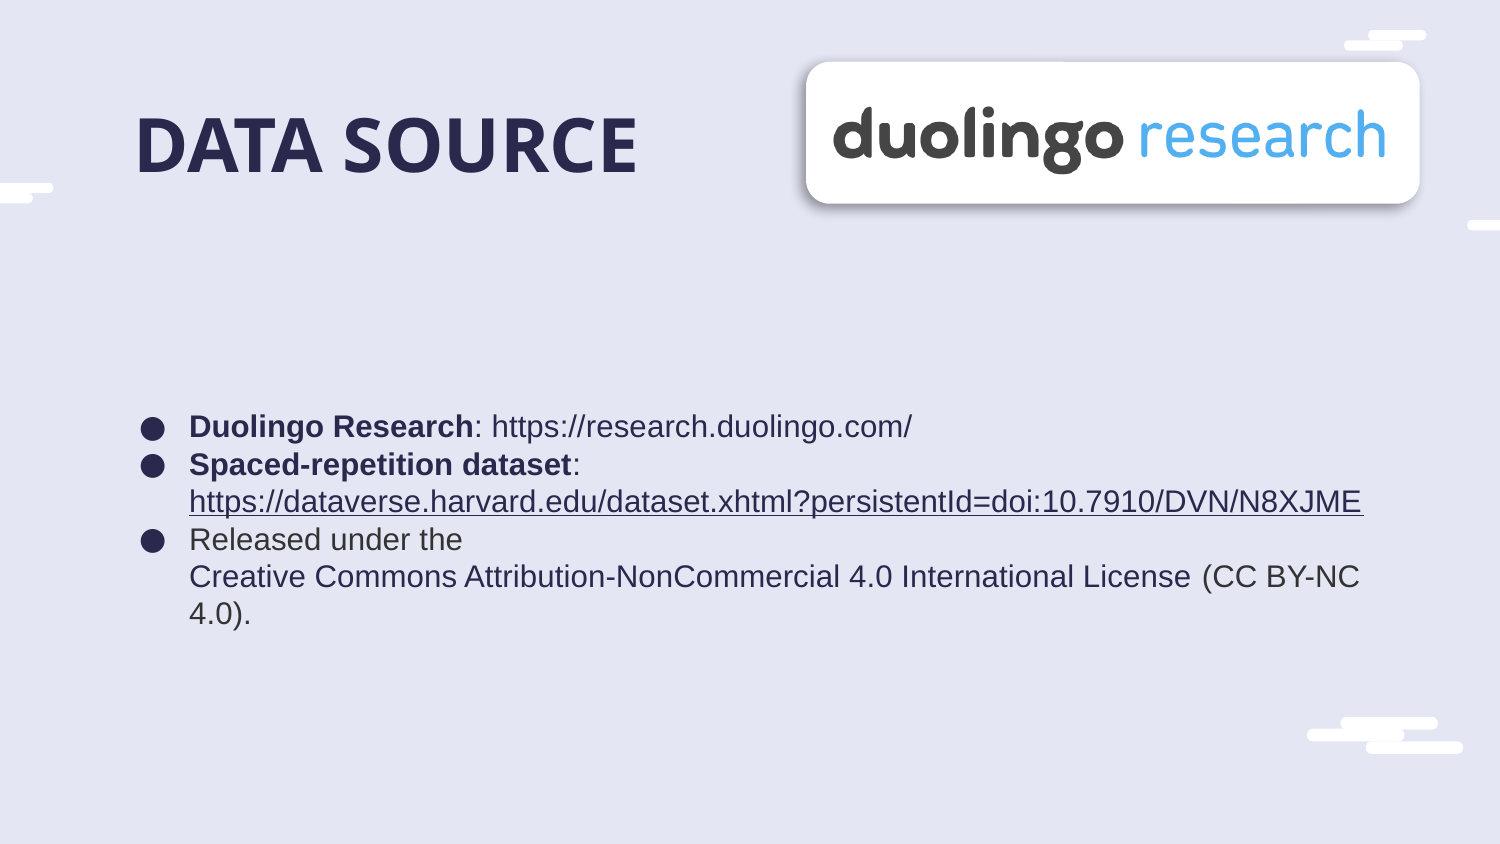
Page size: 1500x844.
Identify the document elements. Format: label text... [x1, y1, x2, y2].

picture [805, 61, 1420, 204]
text_box [724, 396, 1031, 703]
list Duolingo Research: https://research.duolingo.com/ Spaced-repetition dataset: https://dataverse.harvard.edu/dataset.xhtml?persistentId=doi:10.7910/DVN/N8XJME Released under the Creative Commons Attribution-NonCommercial 4.0 International License (CC BY-NC 4.0). [99, 316, 1401, 690]
title DATA SOURCE [118, 82, 794, 184]
